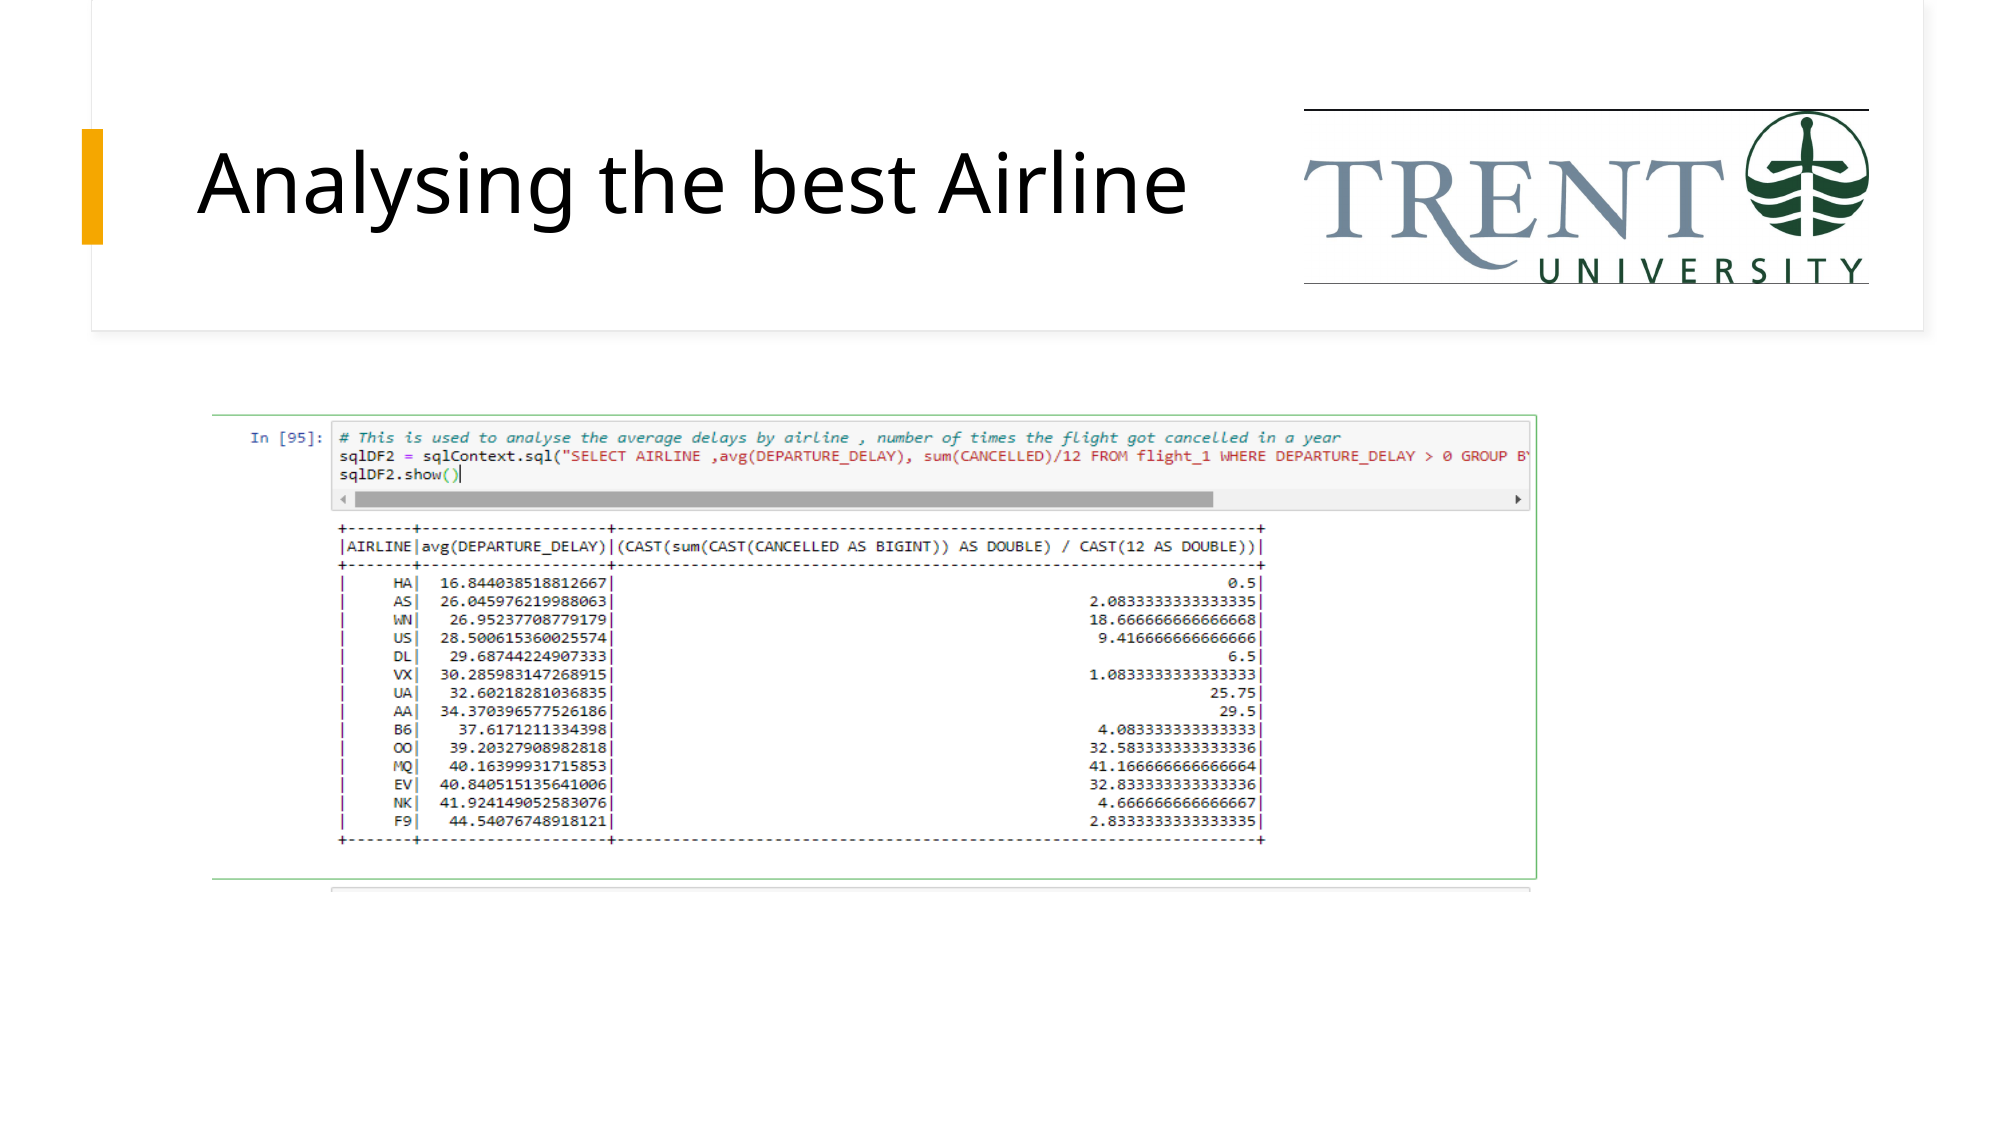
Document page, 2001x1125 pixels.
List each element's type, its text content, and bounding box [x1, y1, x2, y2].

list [212, 411, 1540, 892]
picture [1304, 109, 1869, 284]
title Analysing the best Airline [183, 90, 1851, 284]
